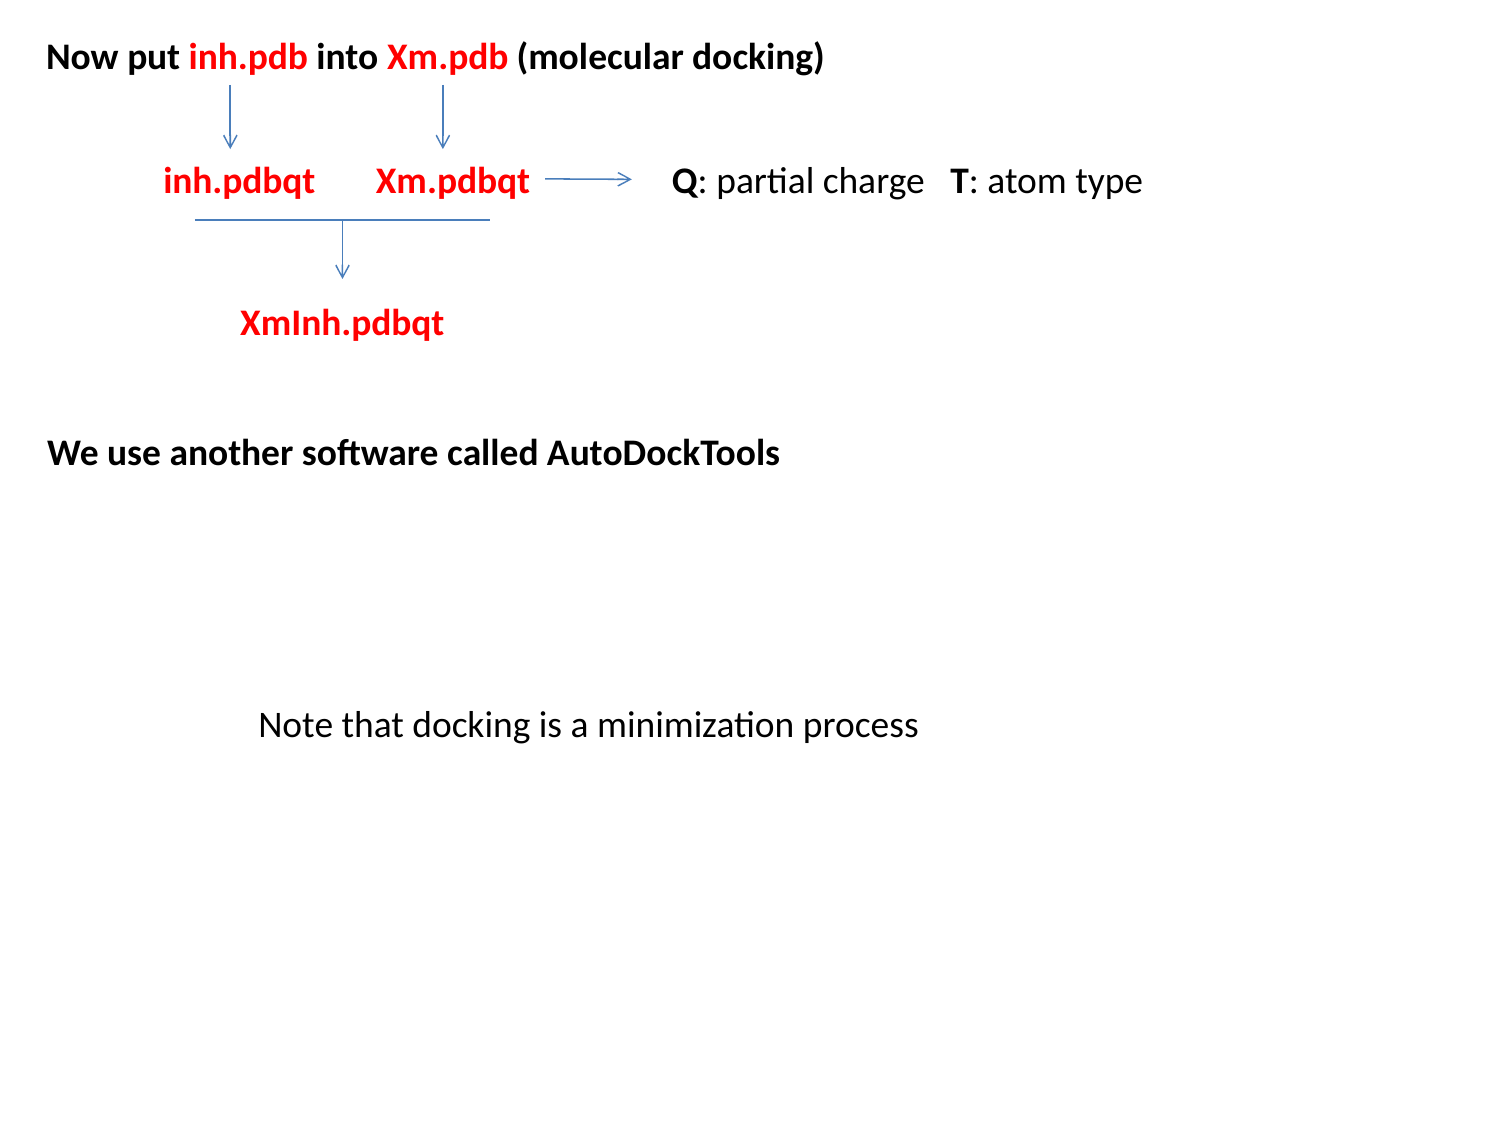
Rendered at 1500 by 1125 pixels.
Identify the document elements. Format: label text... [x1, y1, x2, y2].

text_box XmInh.pdbqt [225, 290, 460, 351]
text_box Note that docking is a minimization process [243, 692, 935, 753]
text_box We use another software called AutoDockTools [32, 420, 797, 481]
text_box Xm.pdbqt [361, 148, 546, 209]
text_box Now put inh.pdb into Xm.pdb (molecular docking) [31, 24, 841, 84]
text_box Q: partial charge T: atom type [657, 148, 1159, 209]
text_box inh.pdbqt [148, 148, 331, 209]
